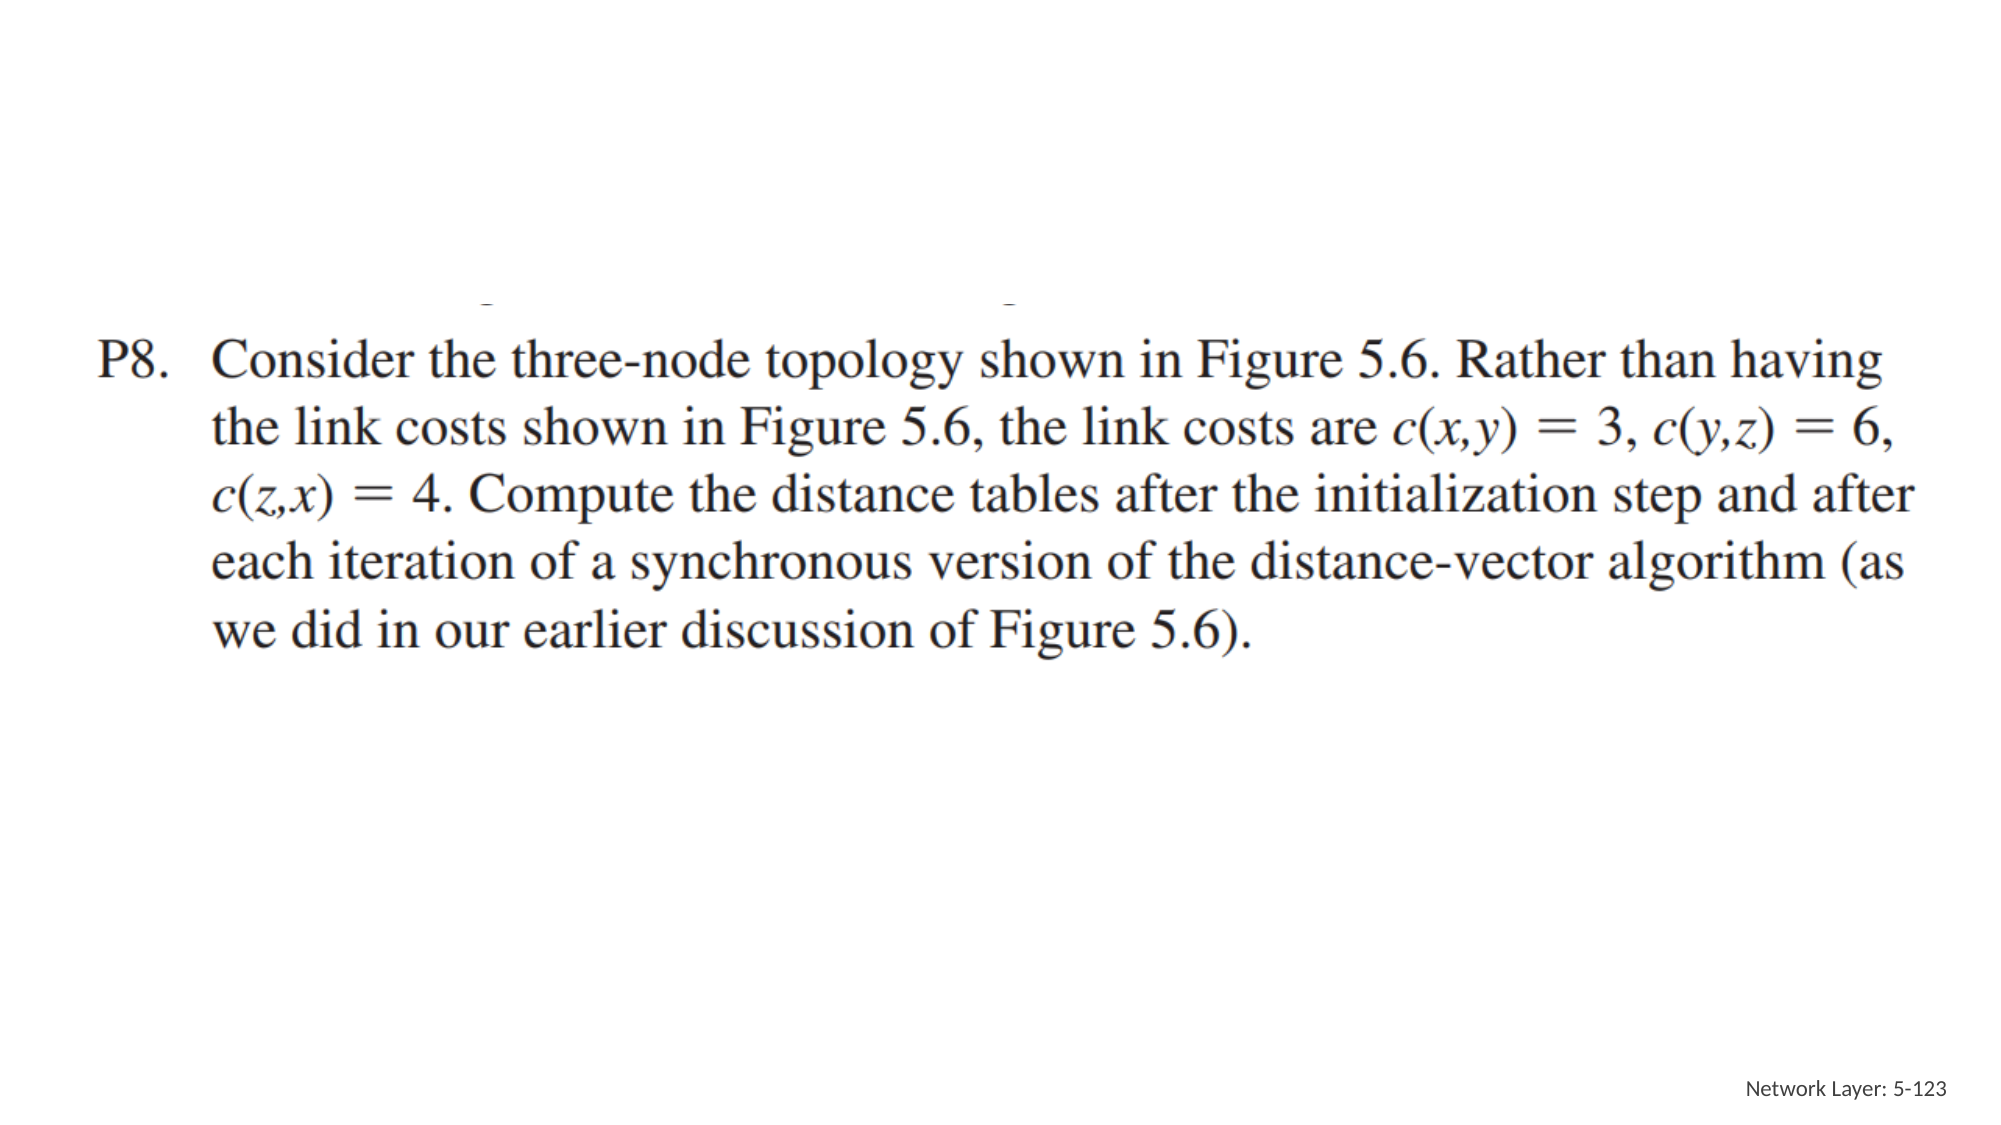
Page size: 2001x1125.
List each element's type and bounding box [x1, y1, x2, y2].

slide_number [1512, 1056, 1963, 1117]
picture [76, 303, 1957, 693]
